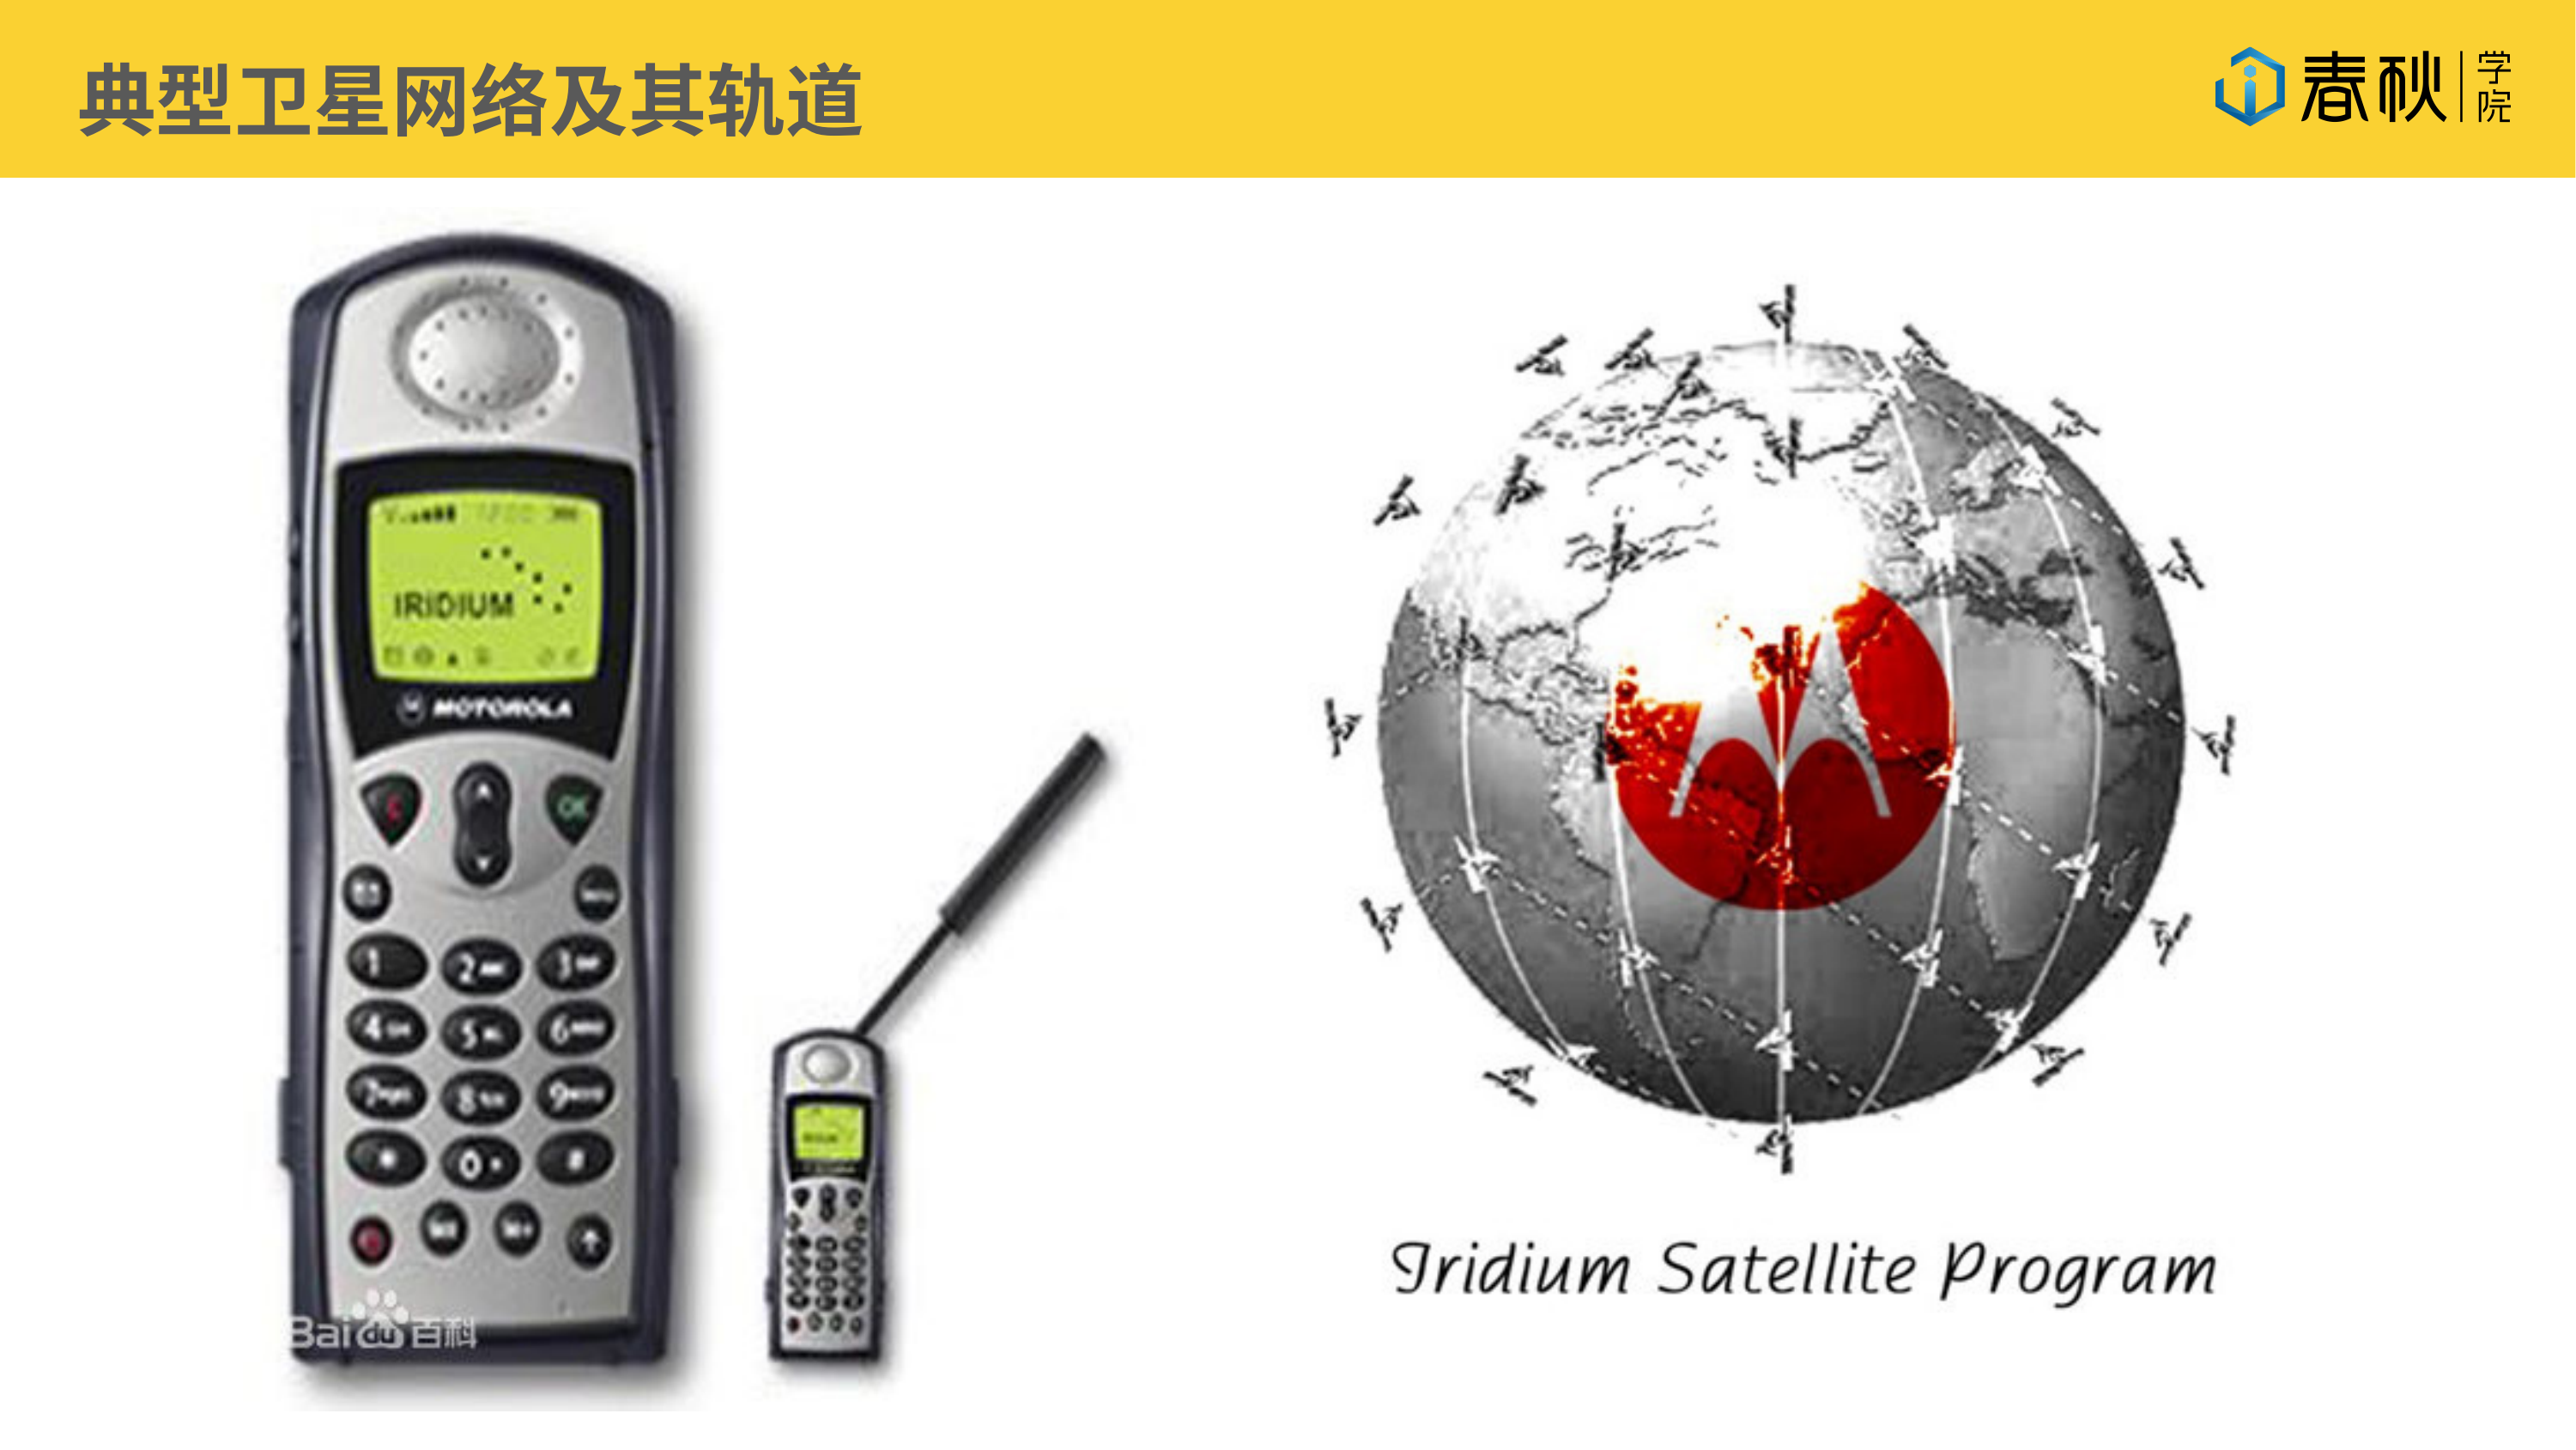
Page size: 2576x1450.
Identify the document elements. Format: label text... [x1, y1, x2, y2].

picture [0, 0, 2576, 1332]
list 典型卫星网络及其轨道 [64, 45, 1112, 137]
picture [243, 207, 1147, 1411]
